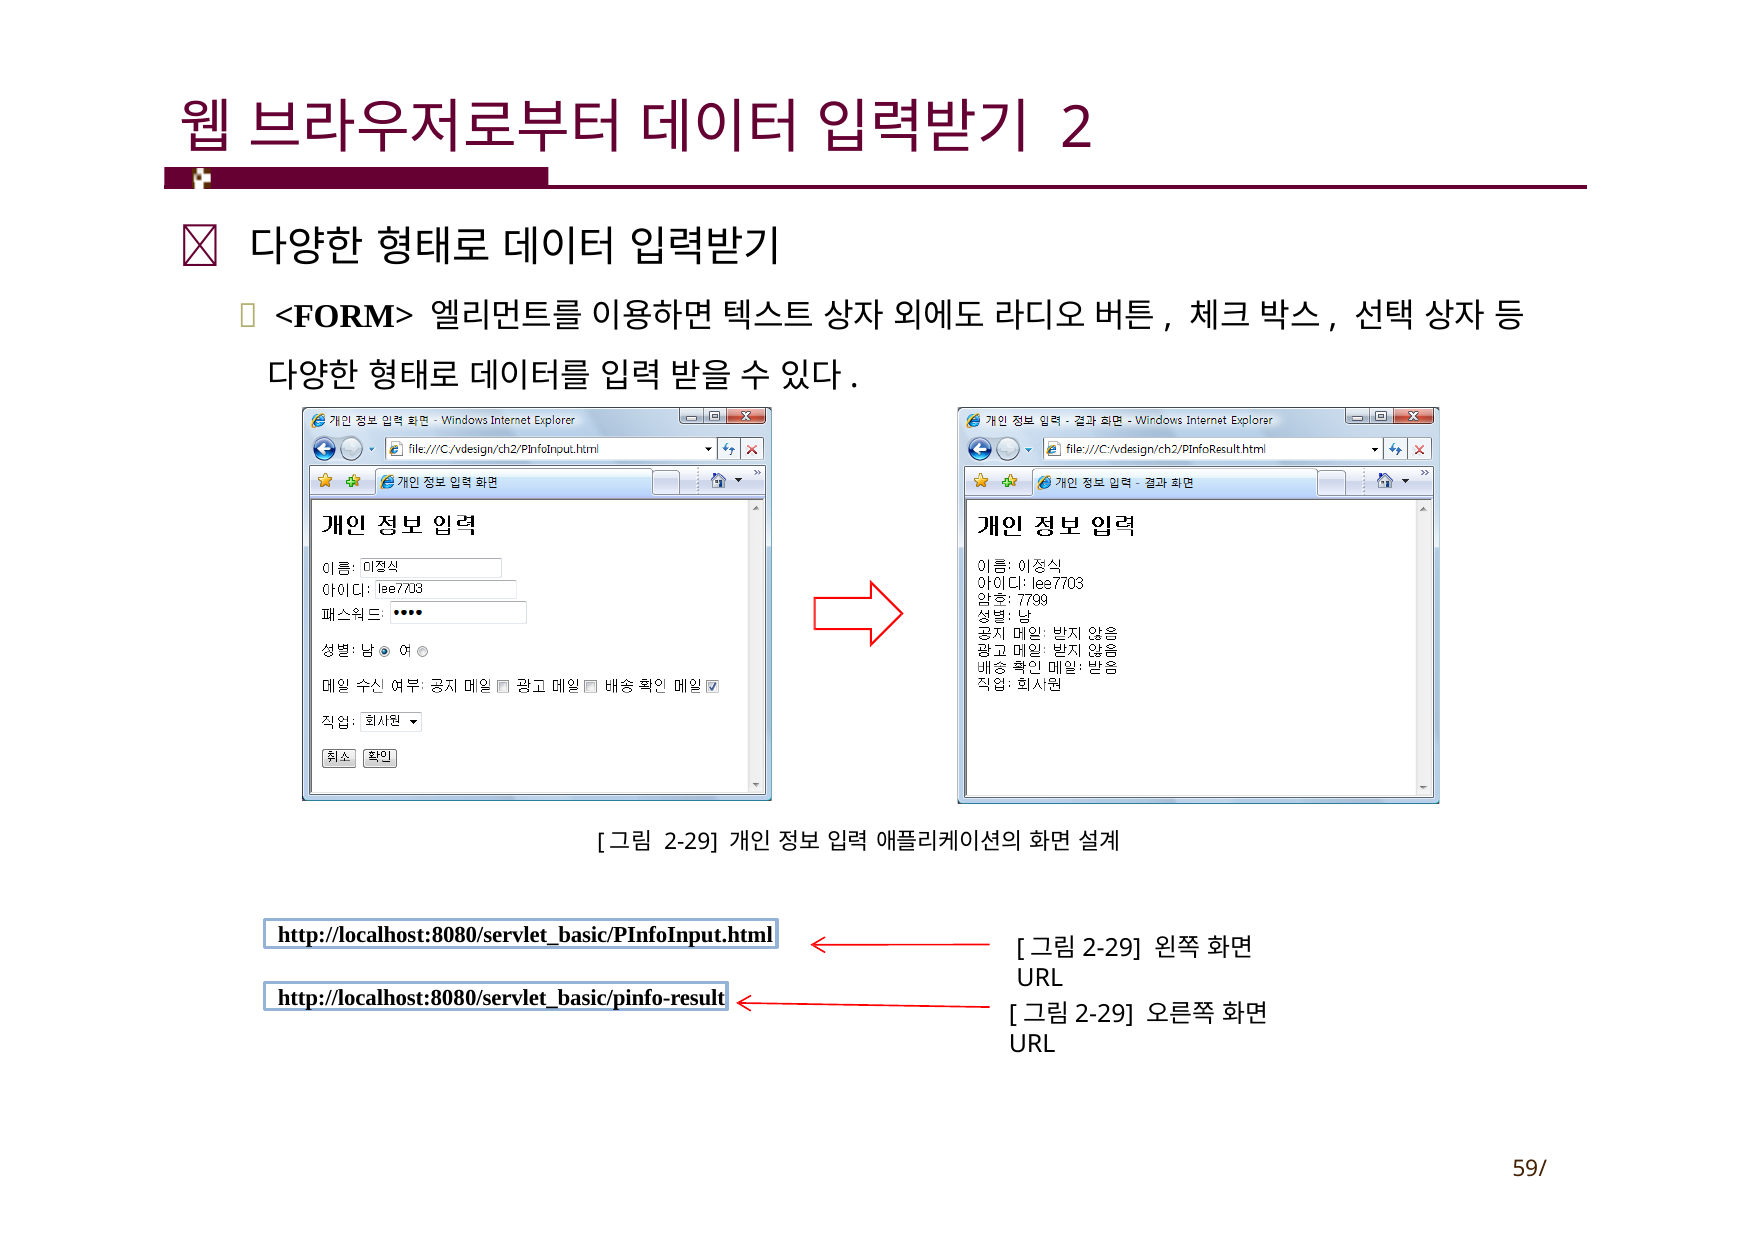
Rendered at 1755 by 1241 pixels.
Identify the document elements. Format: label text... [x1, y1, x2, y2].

text_box [736, 994, 990, 1012]
text_box http://localhost:8080/servlet_basic/pinfo-result [264, 982, 728, 1010]
title 웹 브라우저로부터 데이터 입력받기 2 [177, 90, 1577, 299]
text_box  다양한 형태로 데이터 입력받기  <FORM> 엘리먼트를 이용하면 텍스트 상자 외에도 라디오 버튼, 체크 박스, 선택 상자 등 다양한 형태로 데이터를 입력 받을 수 있다. [177, 299, 1560, 394]
text_box http://localhost:8080/servlet_basic/PInfoInput.html [264, 919, 777, 948]
text_box [302, 407, 772, 801]
text_box [164, 167, 177, 187]
text_box [그림2-29] 오른쪽 화면 URL [1006, 997, 1285, 1058]
text_box [957, 407, 1440, 804]
text_box [810, 936, 990, 953]
slide_number 59/ [1508, 1153, 1577, 1241]
text_box [그림2-29] 왼쪽 화면 URL [1014, 931, 1278, 992]
text_box [그림 2-29] 개인 정보 입력 애플리케이션의 화면 설계 [594, 826, 1167, 855]
text_box [813, 579, 904, 648]
